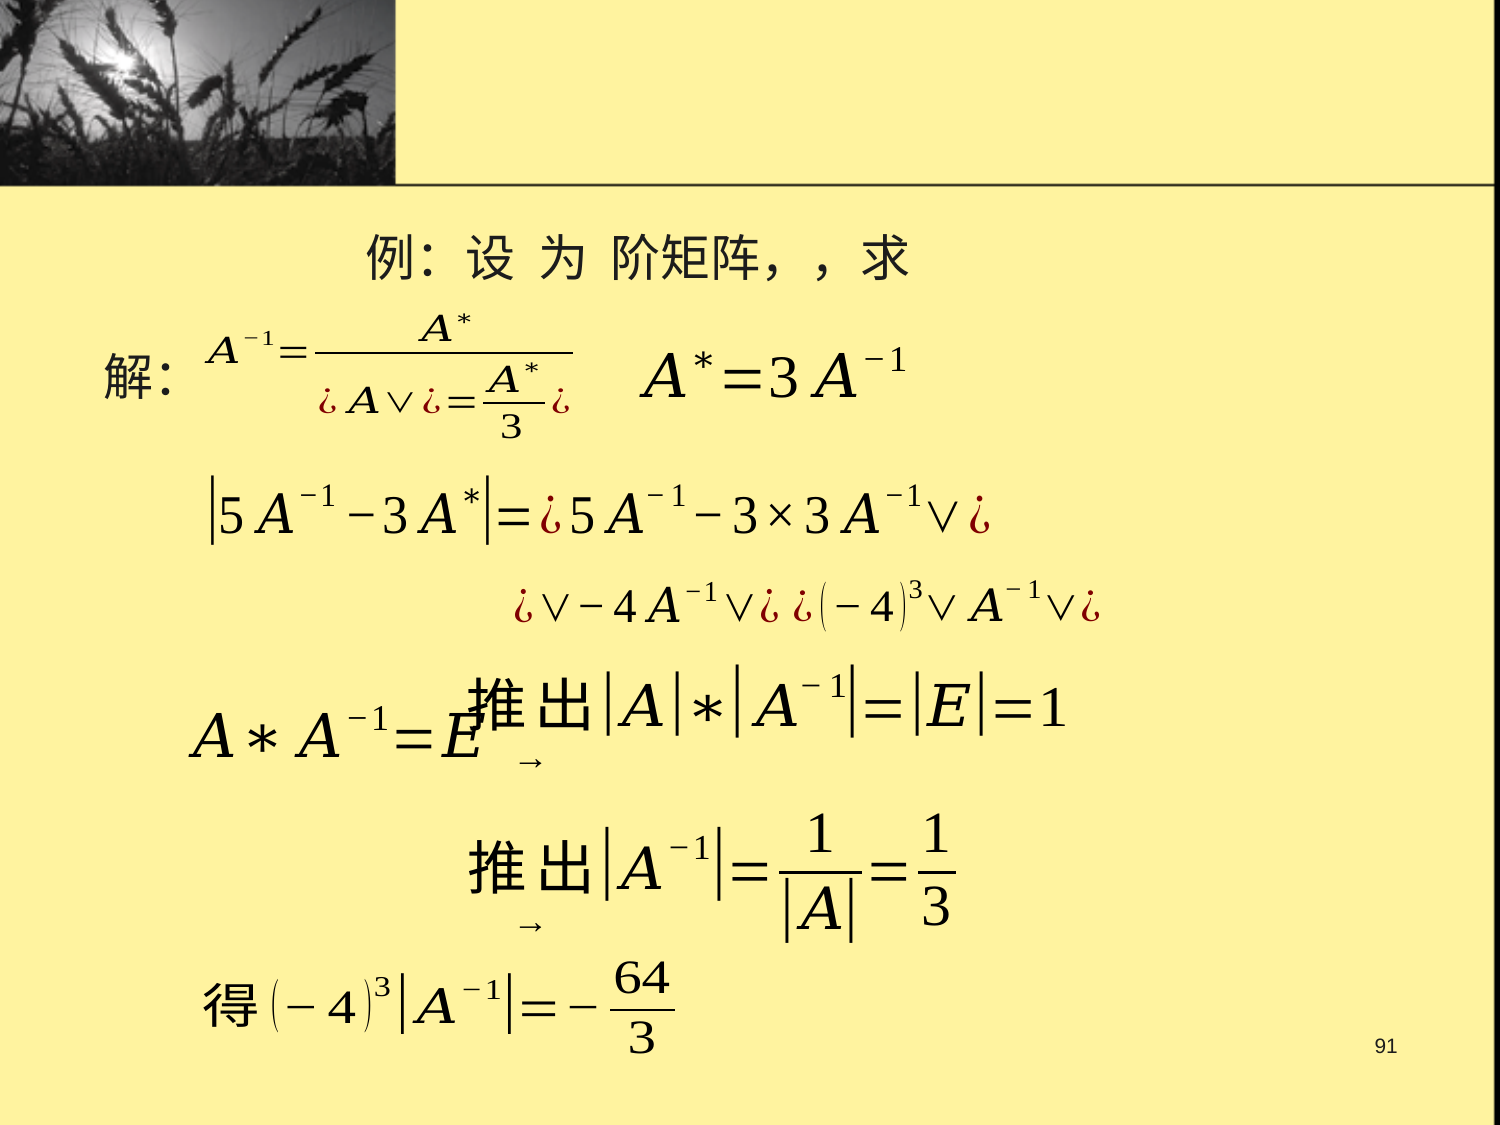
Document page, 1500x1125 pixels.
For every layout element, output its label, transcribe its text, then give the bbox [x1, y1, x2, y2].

text_box 解： [88, 337, 219, 413]
picture [0, 0, 1500, 1125]
slide_number 91 [1200, 1025, 1413, 1100]
